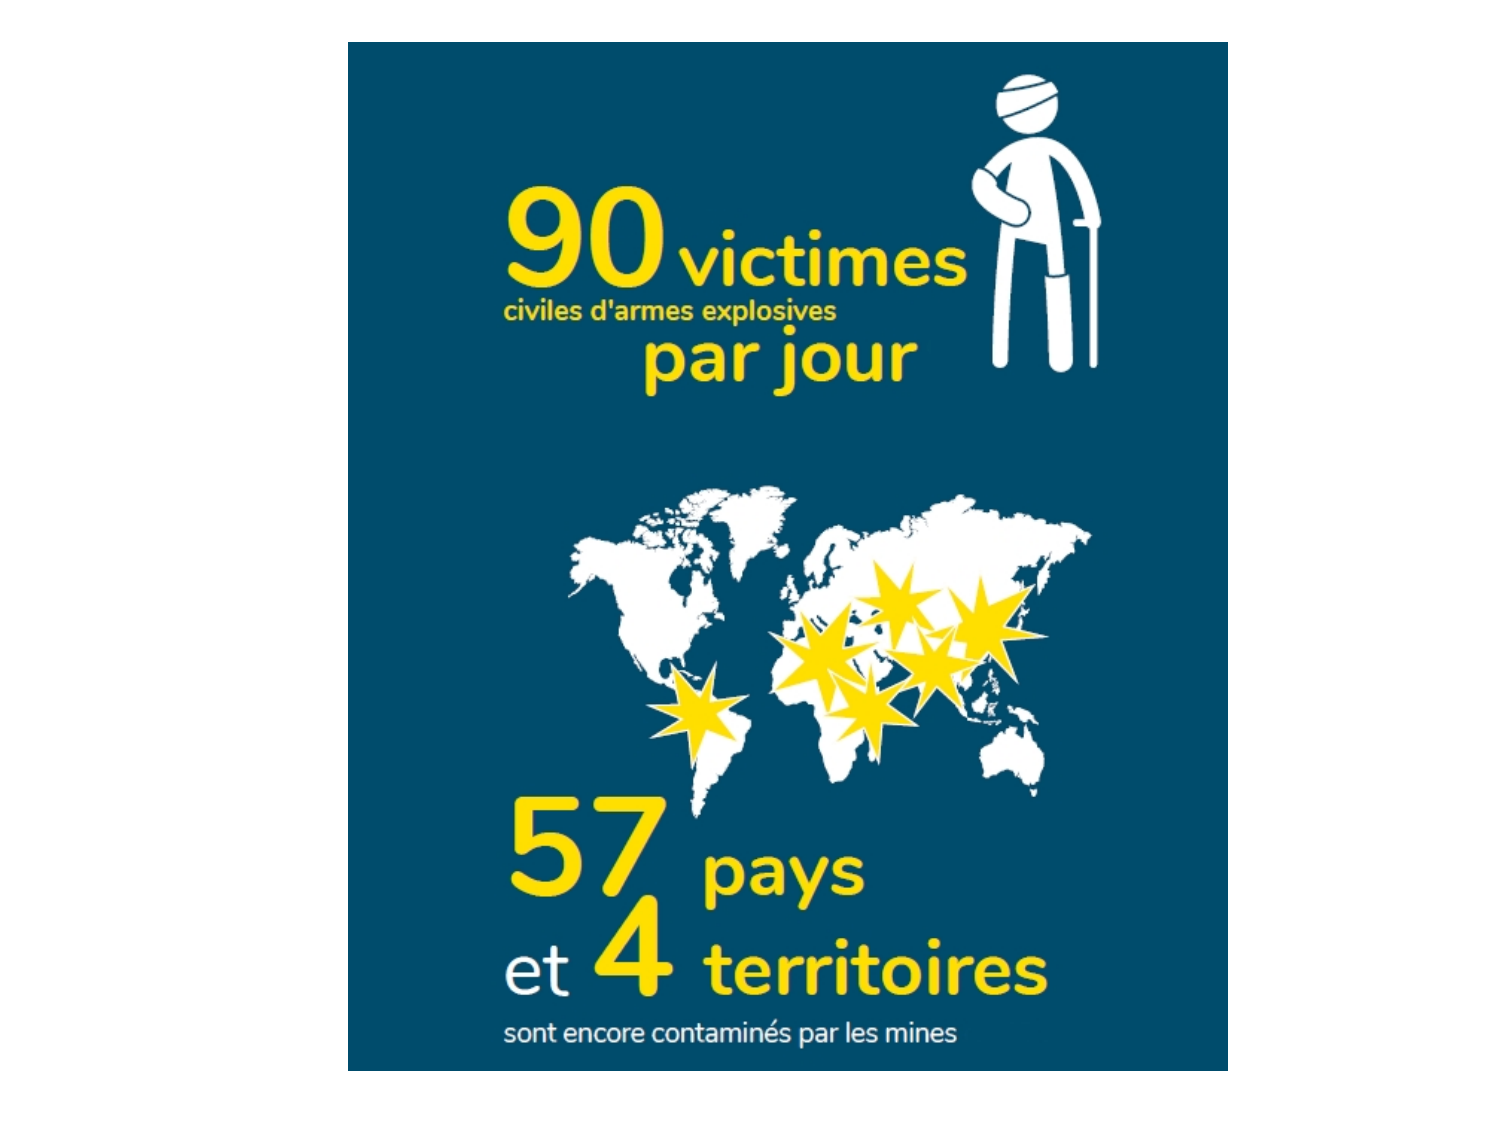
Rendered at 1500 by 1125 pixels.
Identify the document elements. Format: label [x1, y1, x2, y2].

list [348, 42, 1228, 1071]
